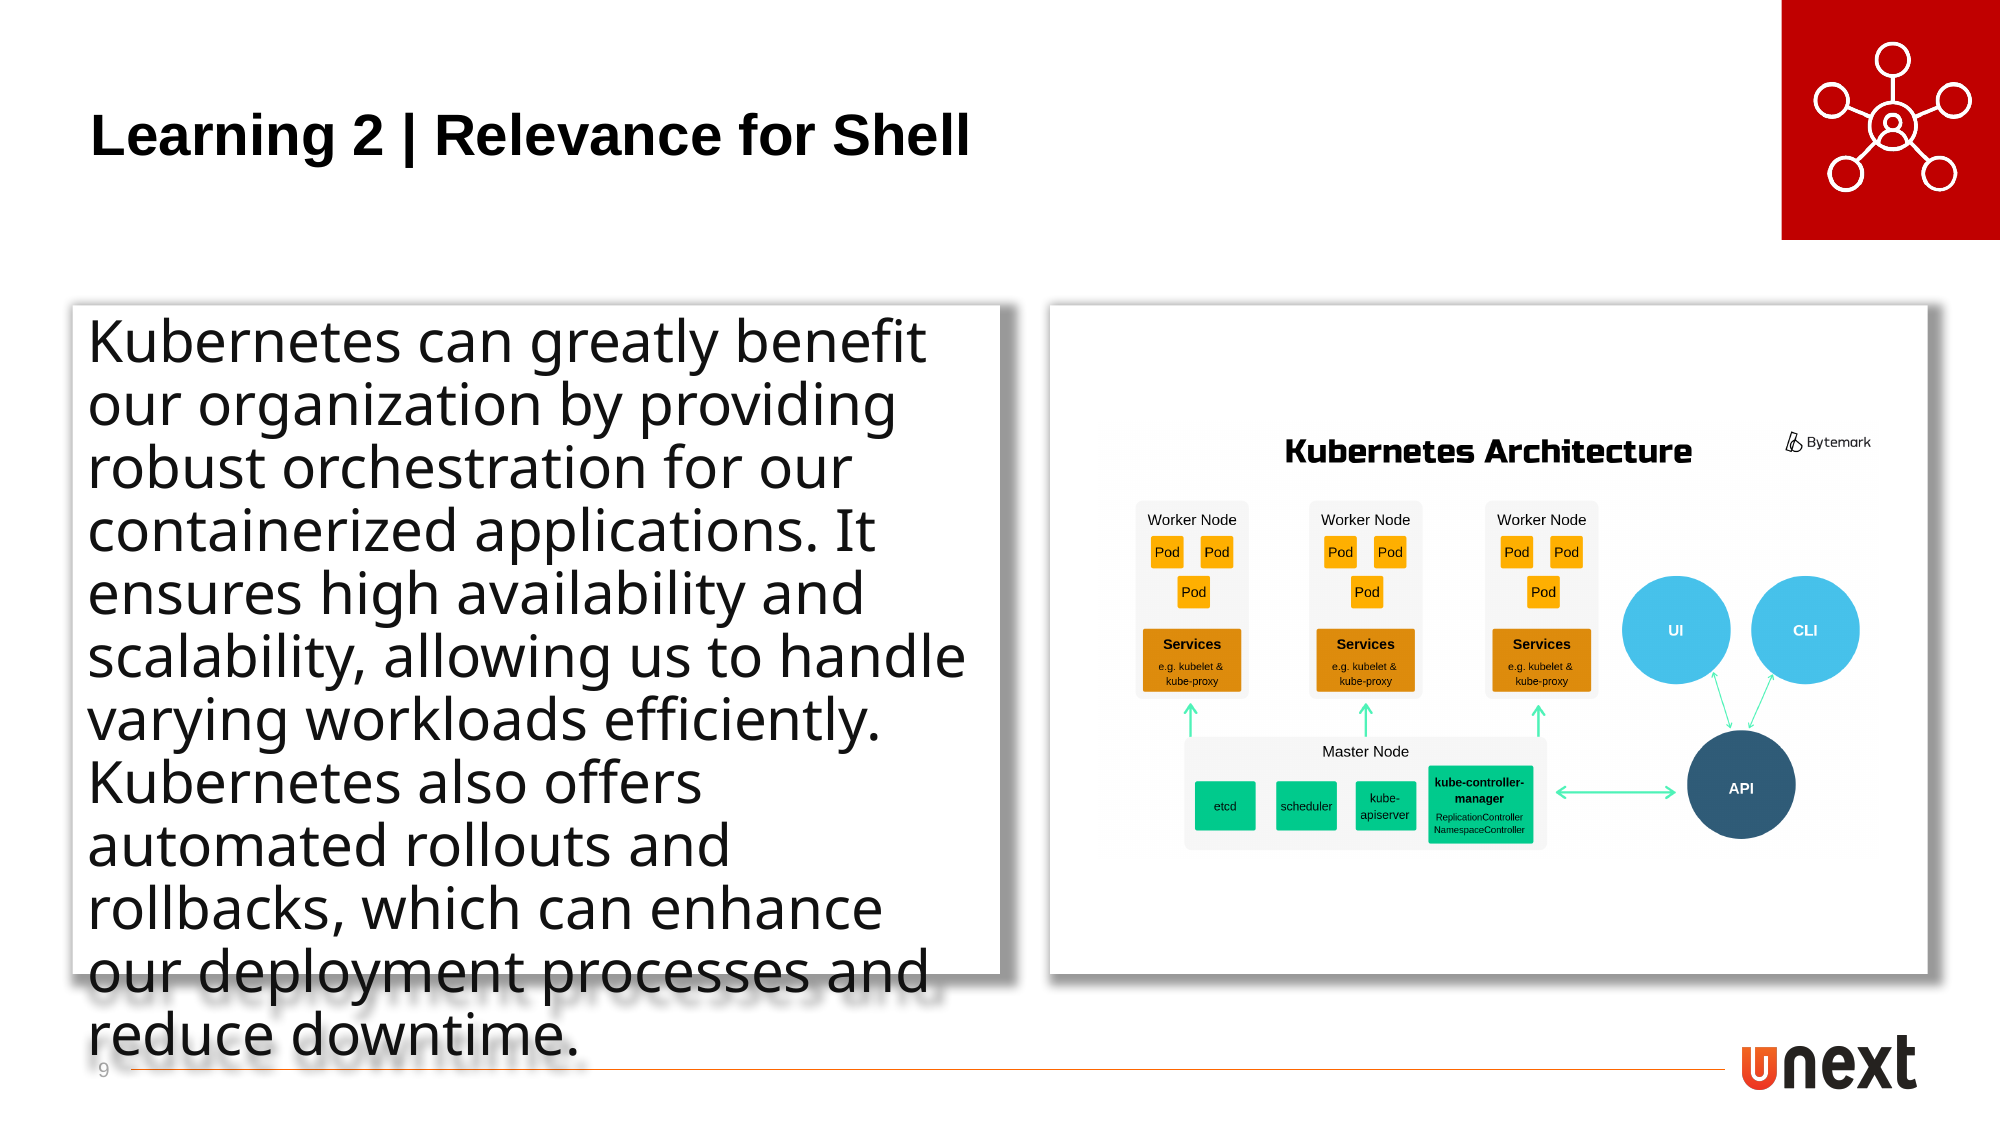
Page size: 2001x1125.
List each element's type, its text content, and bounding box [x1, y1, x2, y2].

picture [1795, 19, 1990, 214]
title Learning 2 | Relevance for Shell [76, 78, 1795, 196]
text_box [1781, 0, 2000, 241]
slide_number 9 [48, 1047, 110, 1091]
text_box [1050, 305, 1928, 974]
picture [1742, 1035, 1917, 1090]
picture [1098, 420, 1879, 859]
text_box Kubernetes can greatly benefit our organization by providing robust orchestration for our containerized applications. It ensures high availability and scalability, allowing us to handle varying workloads efficiently. Kubernetes also offers automated rollouts and rollbacks, which can enhance our deployment processes and reduce downtime. [72, 305, 1000, 974]
